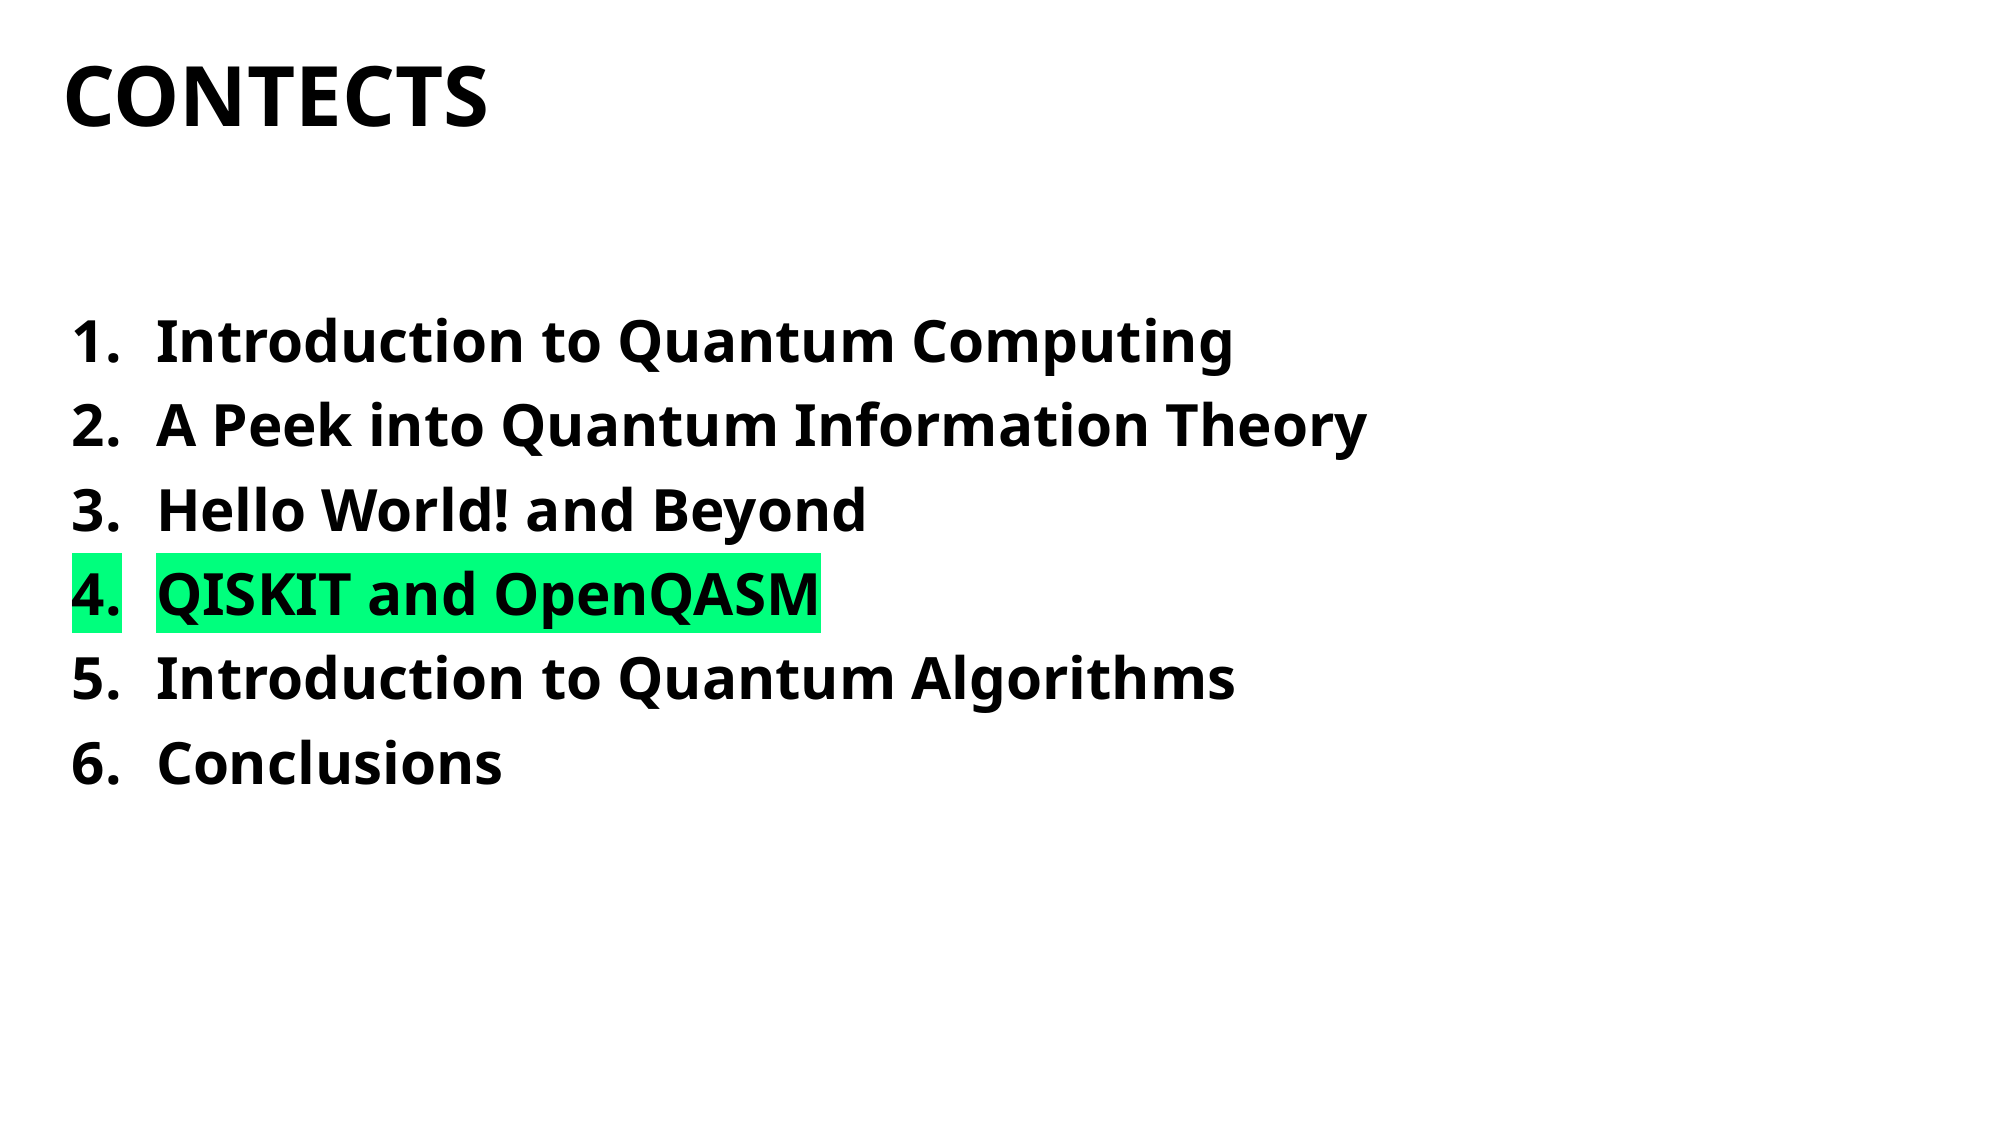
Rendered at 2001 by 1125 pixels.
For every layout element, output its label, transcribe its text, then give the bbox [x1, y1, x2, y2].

title CONTECTS [62, 62, 1000, 225]
list Introduction to Quantum Computing A Peek into Quantum Information Theory Hello World! and Beyond QISKIT and OpenQASM Introduction to Quantum Algorithms Conclusions [62, 299, 1469, 1070]
